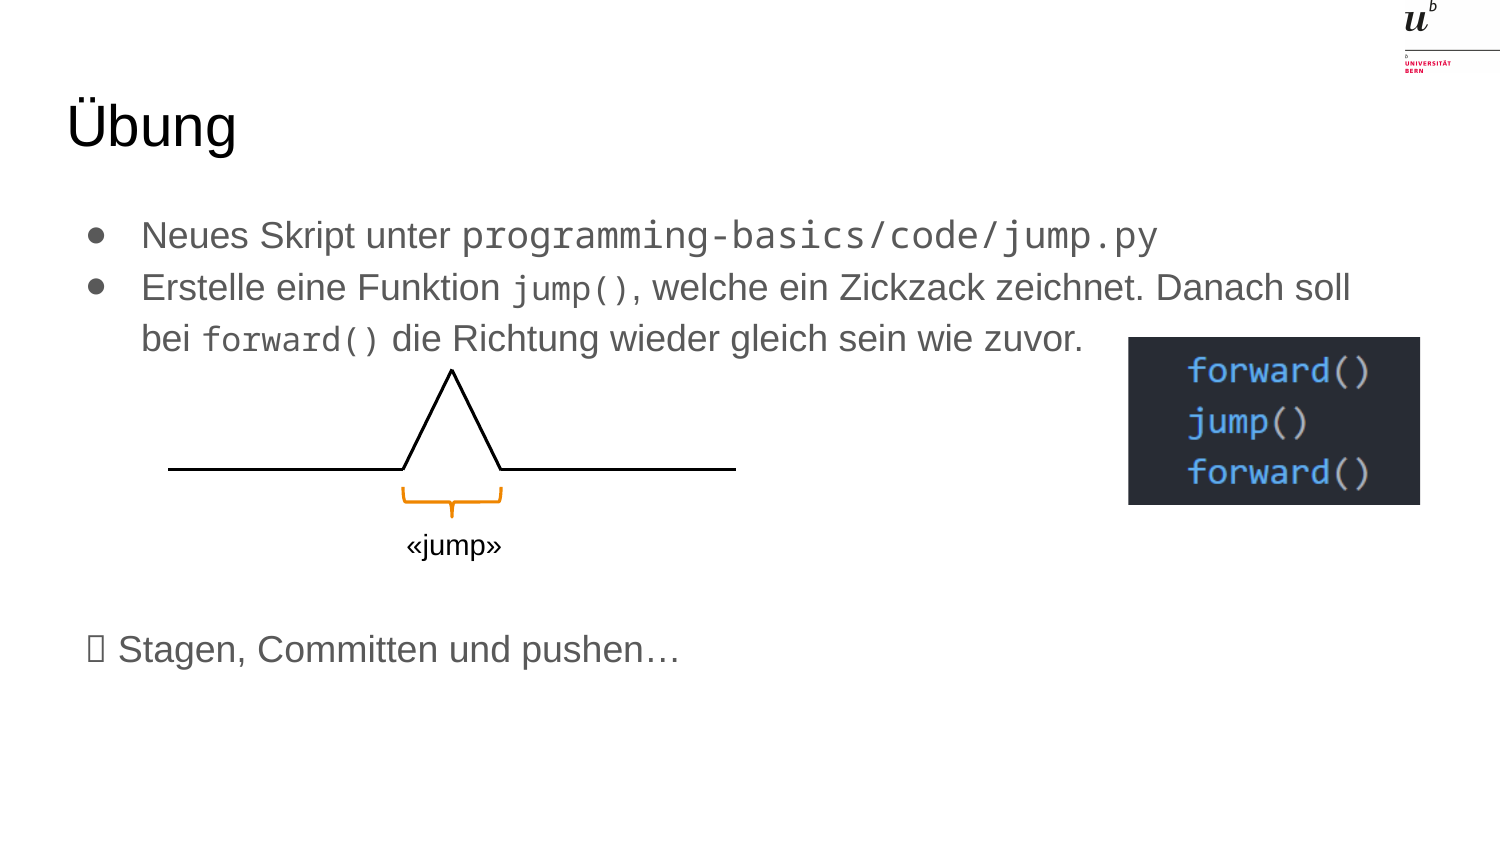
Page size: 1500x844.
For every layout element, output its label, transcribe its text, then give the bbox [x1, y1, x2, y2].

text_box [168, 369, 736, 570]
list Neues Skript unter programming-basics/code/jump.py Erstelle eine Funktion jump(), welche ein Zickzack zeichnet. Danach soll bei forward() die Richtung wieder gleich sein wie zuvor.  Stagen, Committen und pushen… [51, 189, 1421, 750]
title Übung [51, 72, 1449, 167]
picture [1405, 0, 1500, 73]
picture [1128, 336, 1421, 506]
